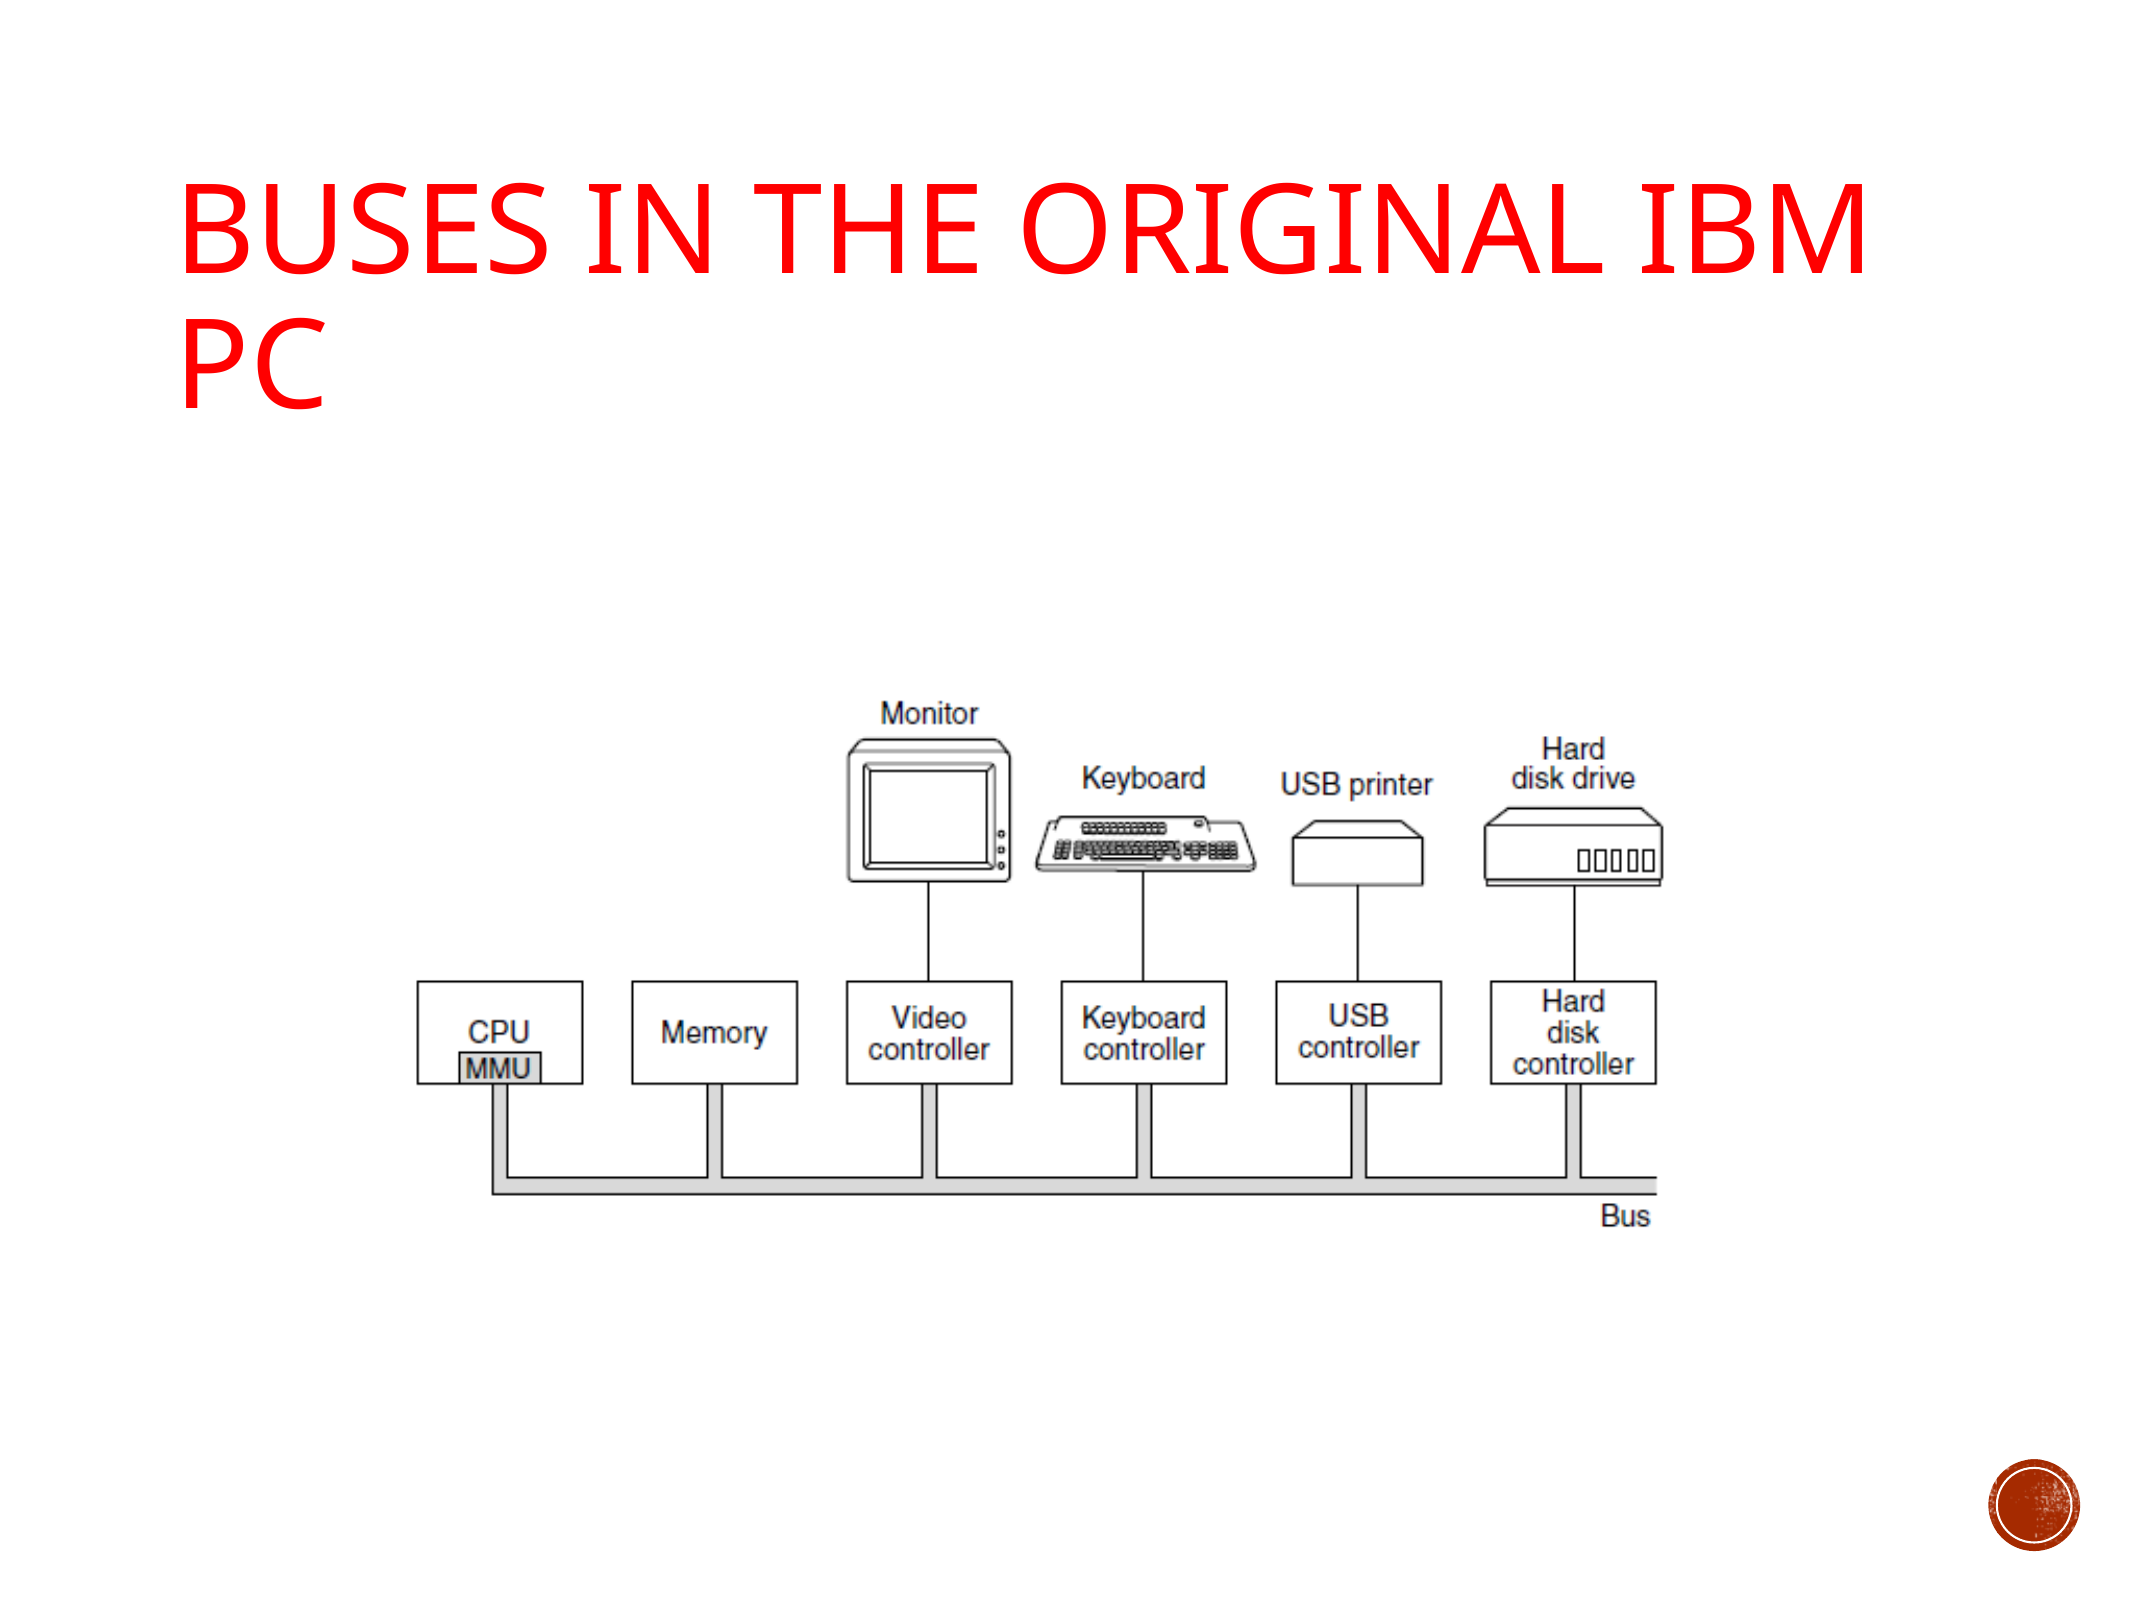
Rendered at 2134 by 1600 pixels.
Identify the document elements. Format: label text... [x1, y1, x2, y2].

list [387, 663, 1746, 1272]
title Buses in the original IBM PC [159, 113, 1974, 489]
